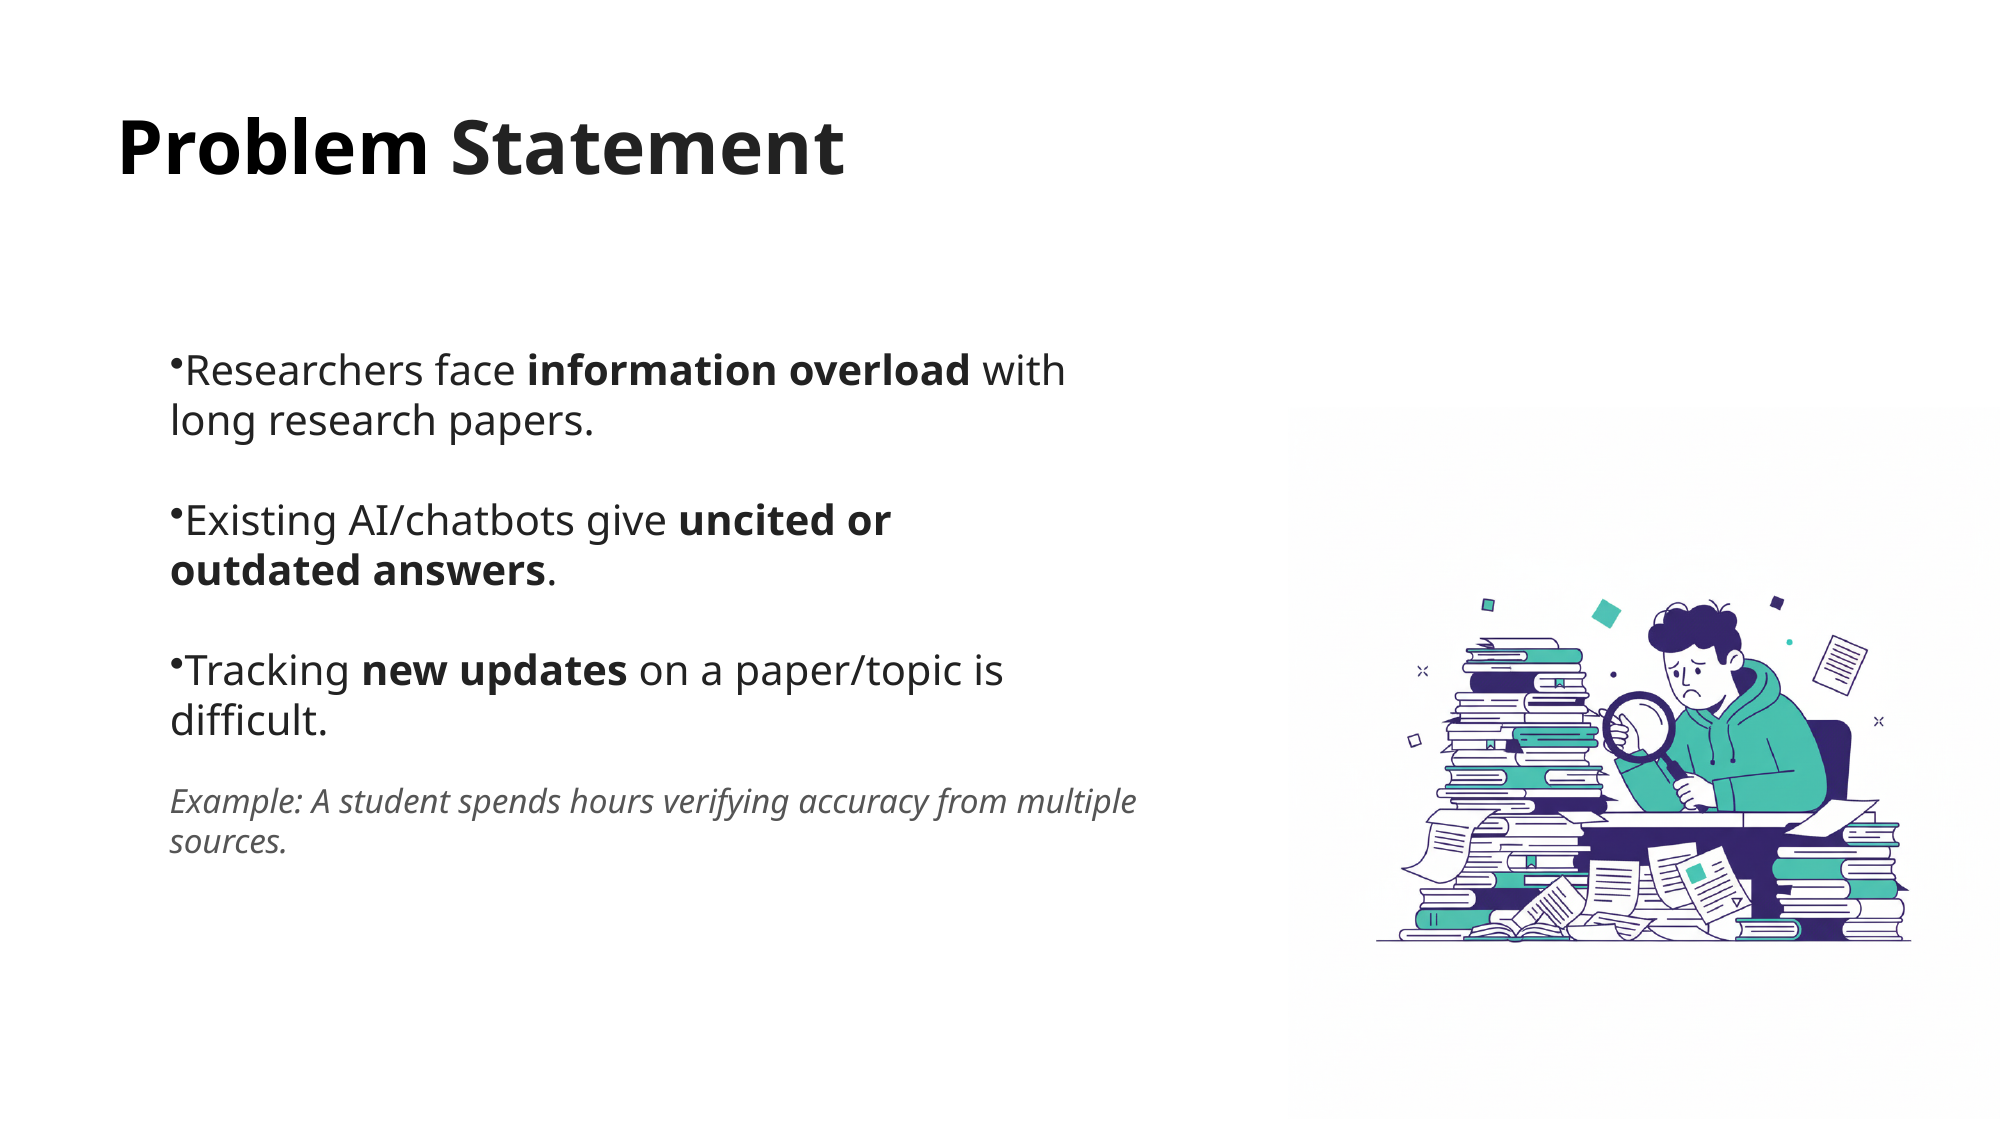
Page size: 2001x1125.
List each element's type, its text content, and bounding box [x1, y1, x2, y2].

picture [1288, 406, 2000, 1120]
text_box Problem Statement [101, 92, 1102, 197]
text_box Researchers face information overload with long research papers. Existing AI/chatbots give uncited or outdated answers. Tracking new updates on a paper/topic is difficult. [154, 336, 1102, 752]
text_box Example: A student spends hours verifying accuracy from multiple sources. [154, 772, 1155, 868]
